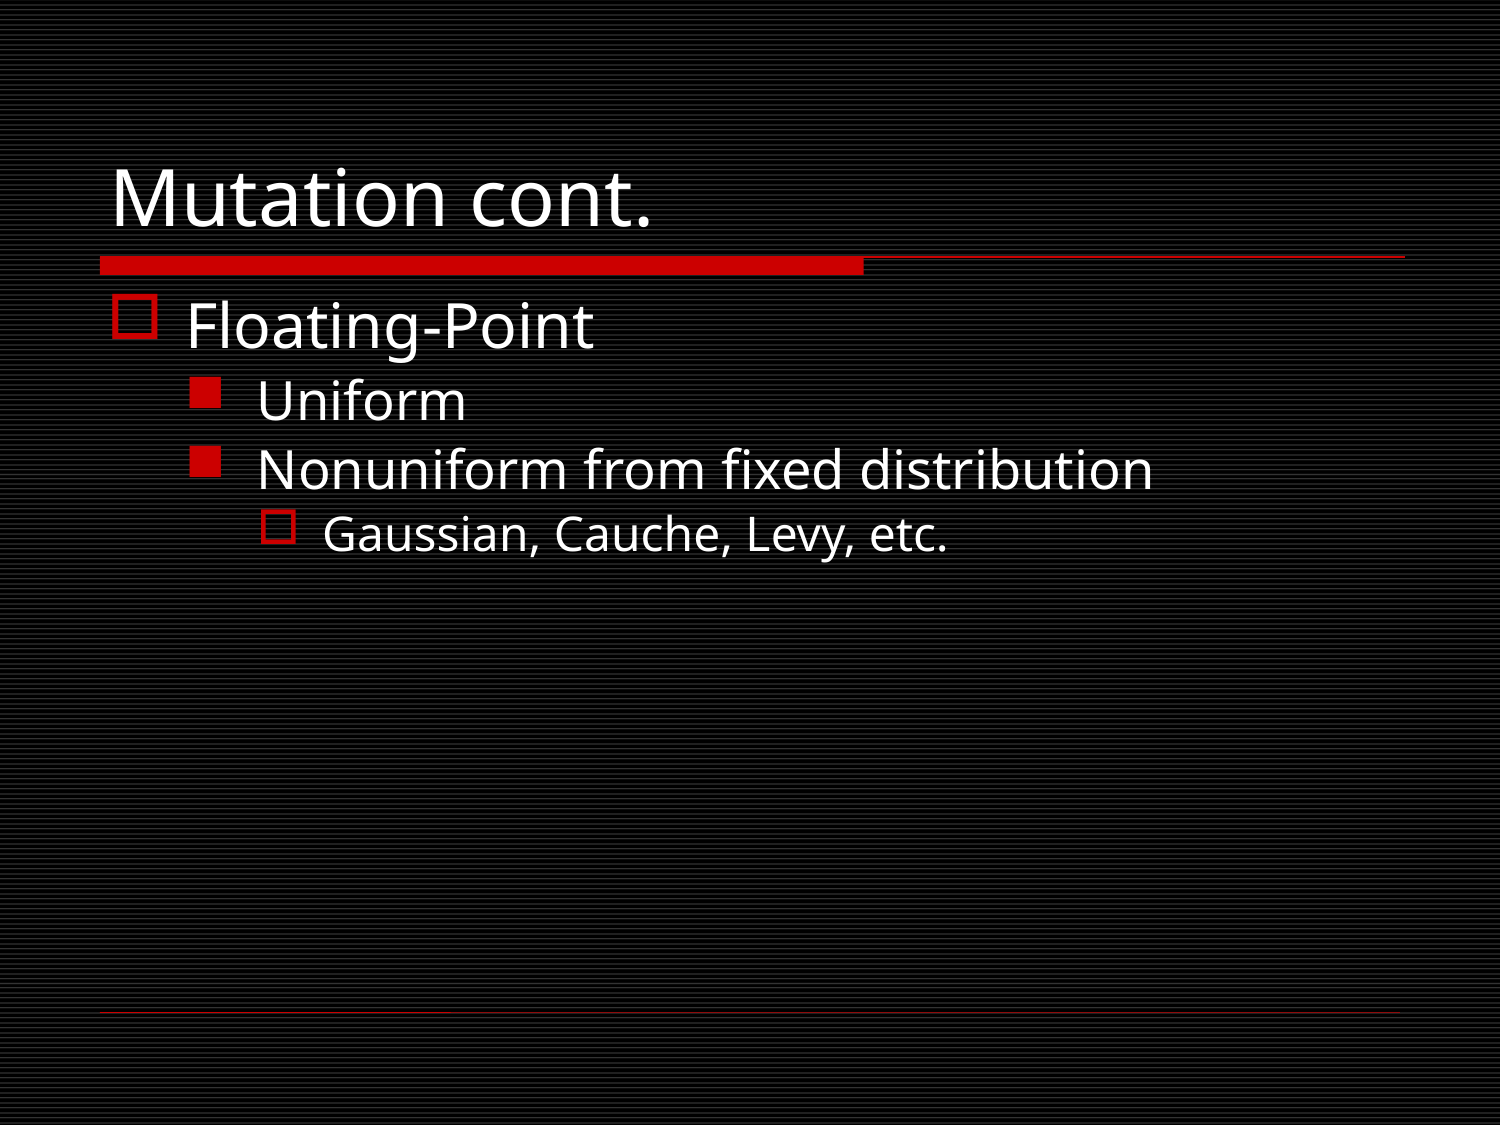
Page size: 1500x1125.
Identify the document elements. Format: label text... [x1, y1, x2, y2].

title Mutation cont. [94, 50, 1407, 250]
list Floating-Point Uniform Nonuniform from fixed distribution Gaussian, Cauche, Levy, etc. [92, 287, 1406, 988]
picture [0, 0, 1500, 1125]
